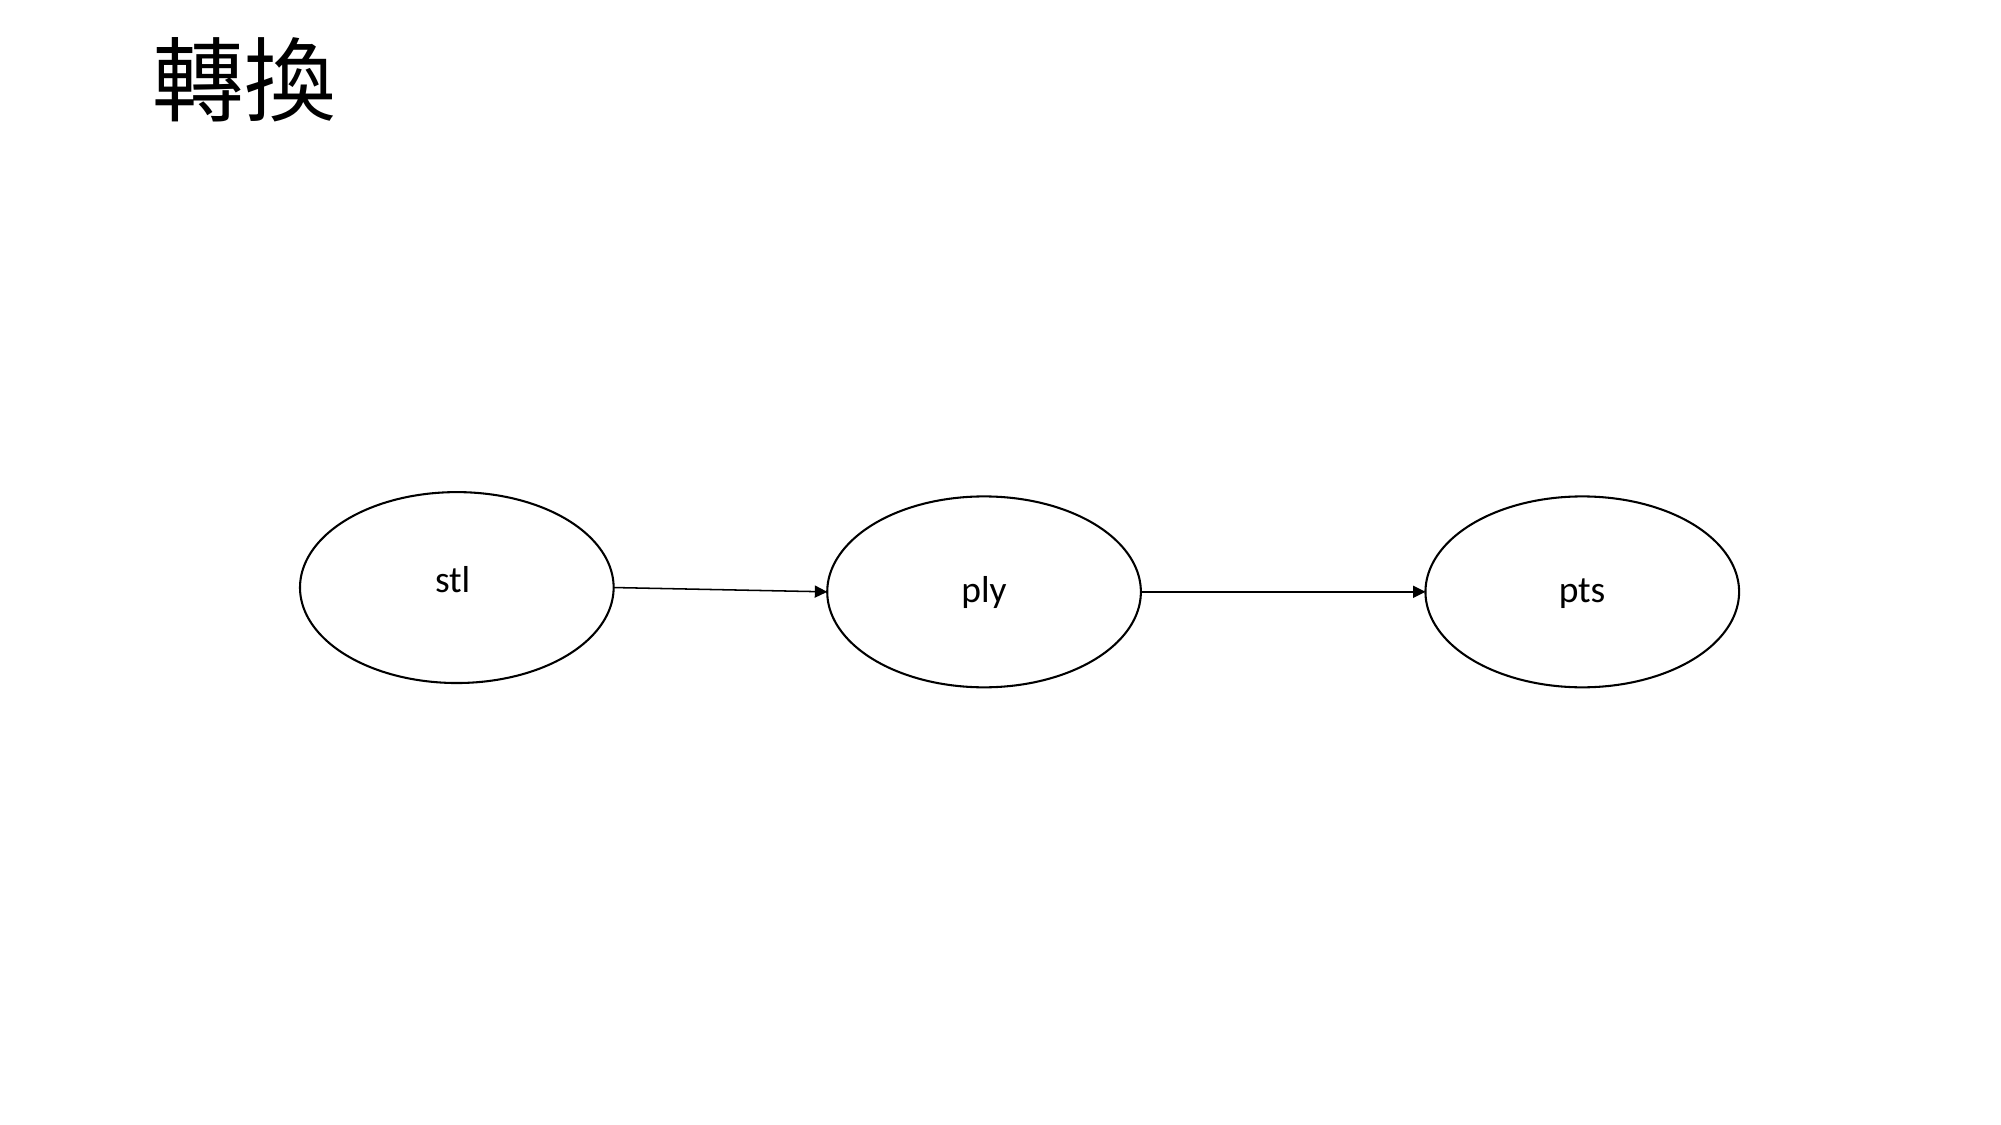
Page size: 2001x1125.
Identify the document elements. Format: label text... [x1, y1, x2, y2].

text_box [827, 496, 1141, 688]
text_box [1425, 496, 1740, 688]
text_box pts [1492, 557, 1673, 618]
text_box stl [362, 547, 543, 608]
text_box [300, 492, 614, 684]
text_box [613, 587, 828, 593]
title 轉換 [137, 0, 1863, 171]
text_box ply [894, 557, 1074, 618]
